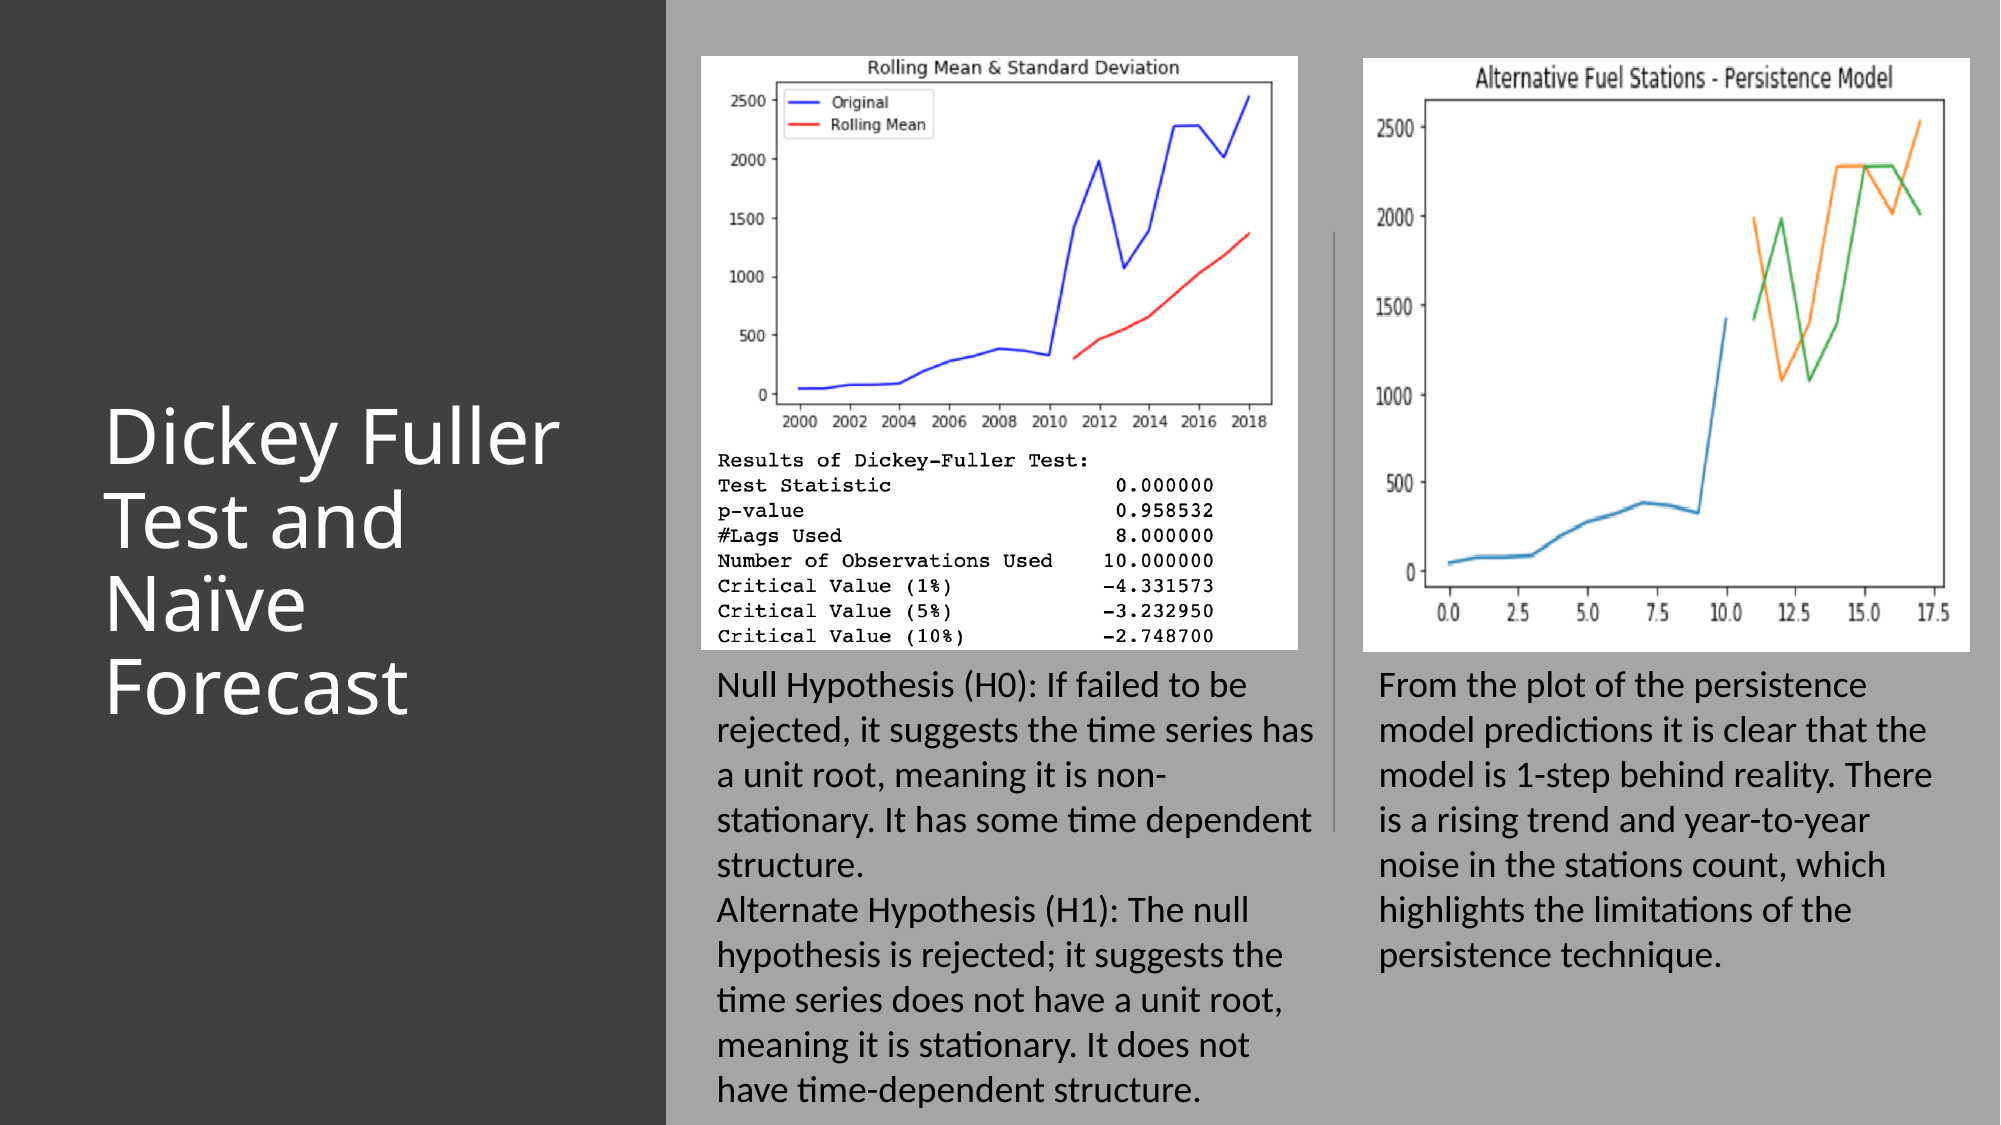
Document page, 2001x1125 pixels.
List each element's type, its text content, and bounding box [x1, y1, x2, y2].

title Dickey Fuller Test and Naïve Forecast [88, 391, 613, 797]
picture [701, 56, 1299, 650]
text_box From the plot of the persistence model predictions it is clear that the model is 1-step behind reality. There is a rising trend and year-to-year noise in the stations count, which highlights the limitations of the persistence technique. [1363, 652, 1970, 982]
text_box Null Hypothesis (H0): If failed to be rejected, it suggests the time series has a unit root, meaning it is non-stationary. It has some time dependent structure. Alternate Hypothesis (H1): The null hypothesis is rejected; it suggests the time series does not have a unit root, meaning it is stationary. It does not have time-dependent structure. [701, 652, 1334, 1118]
text_box [0, 0, 667, 1125]
picture [1363, 58, 1970, 652]
